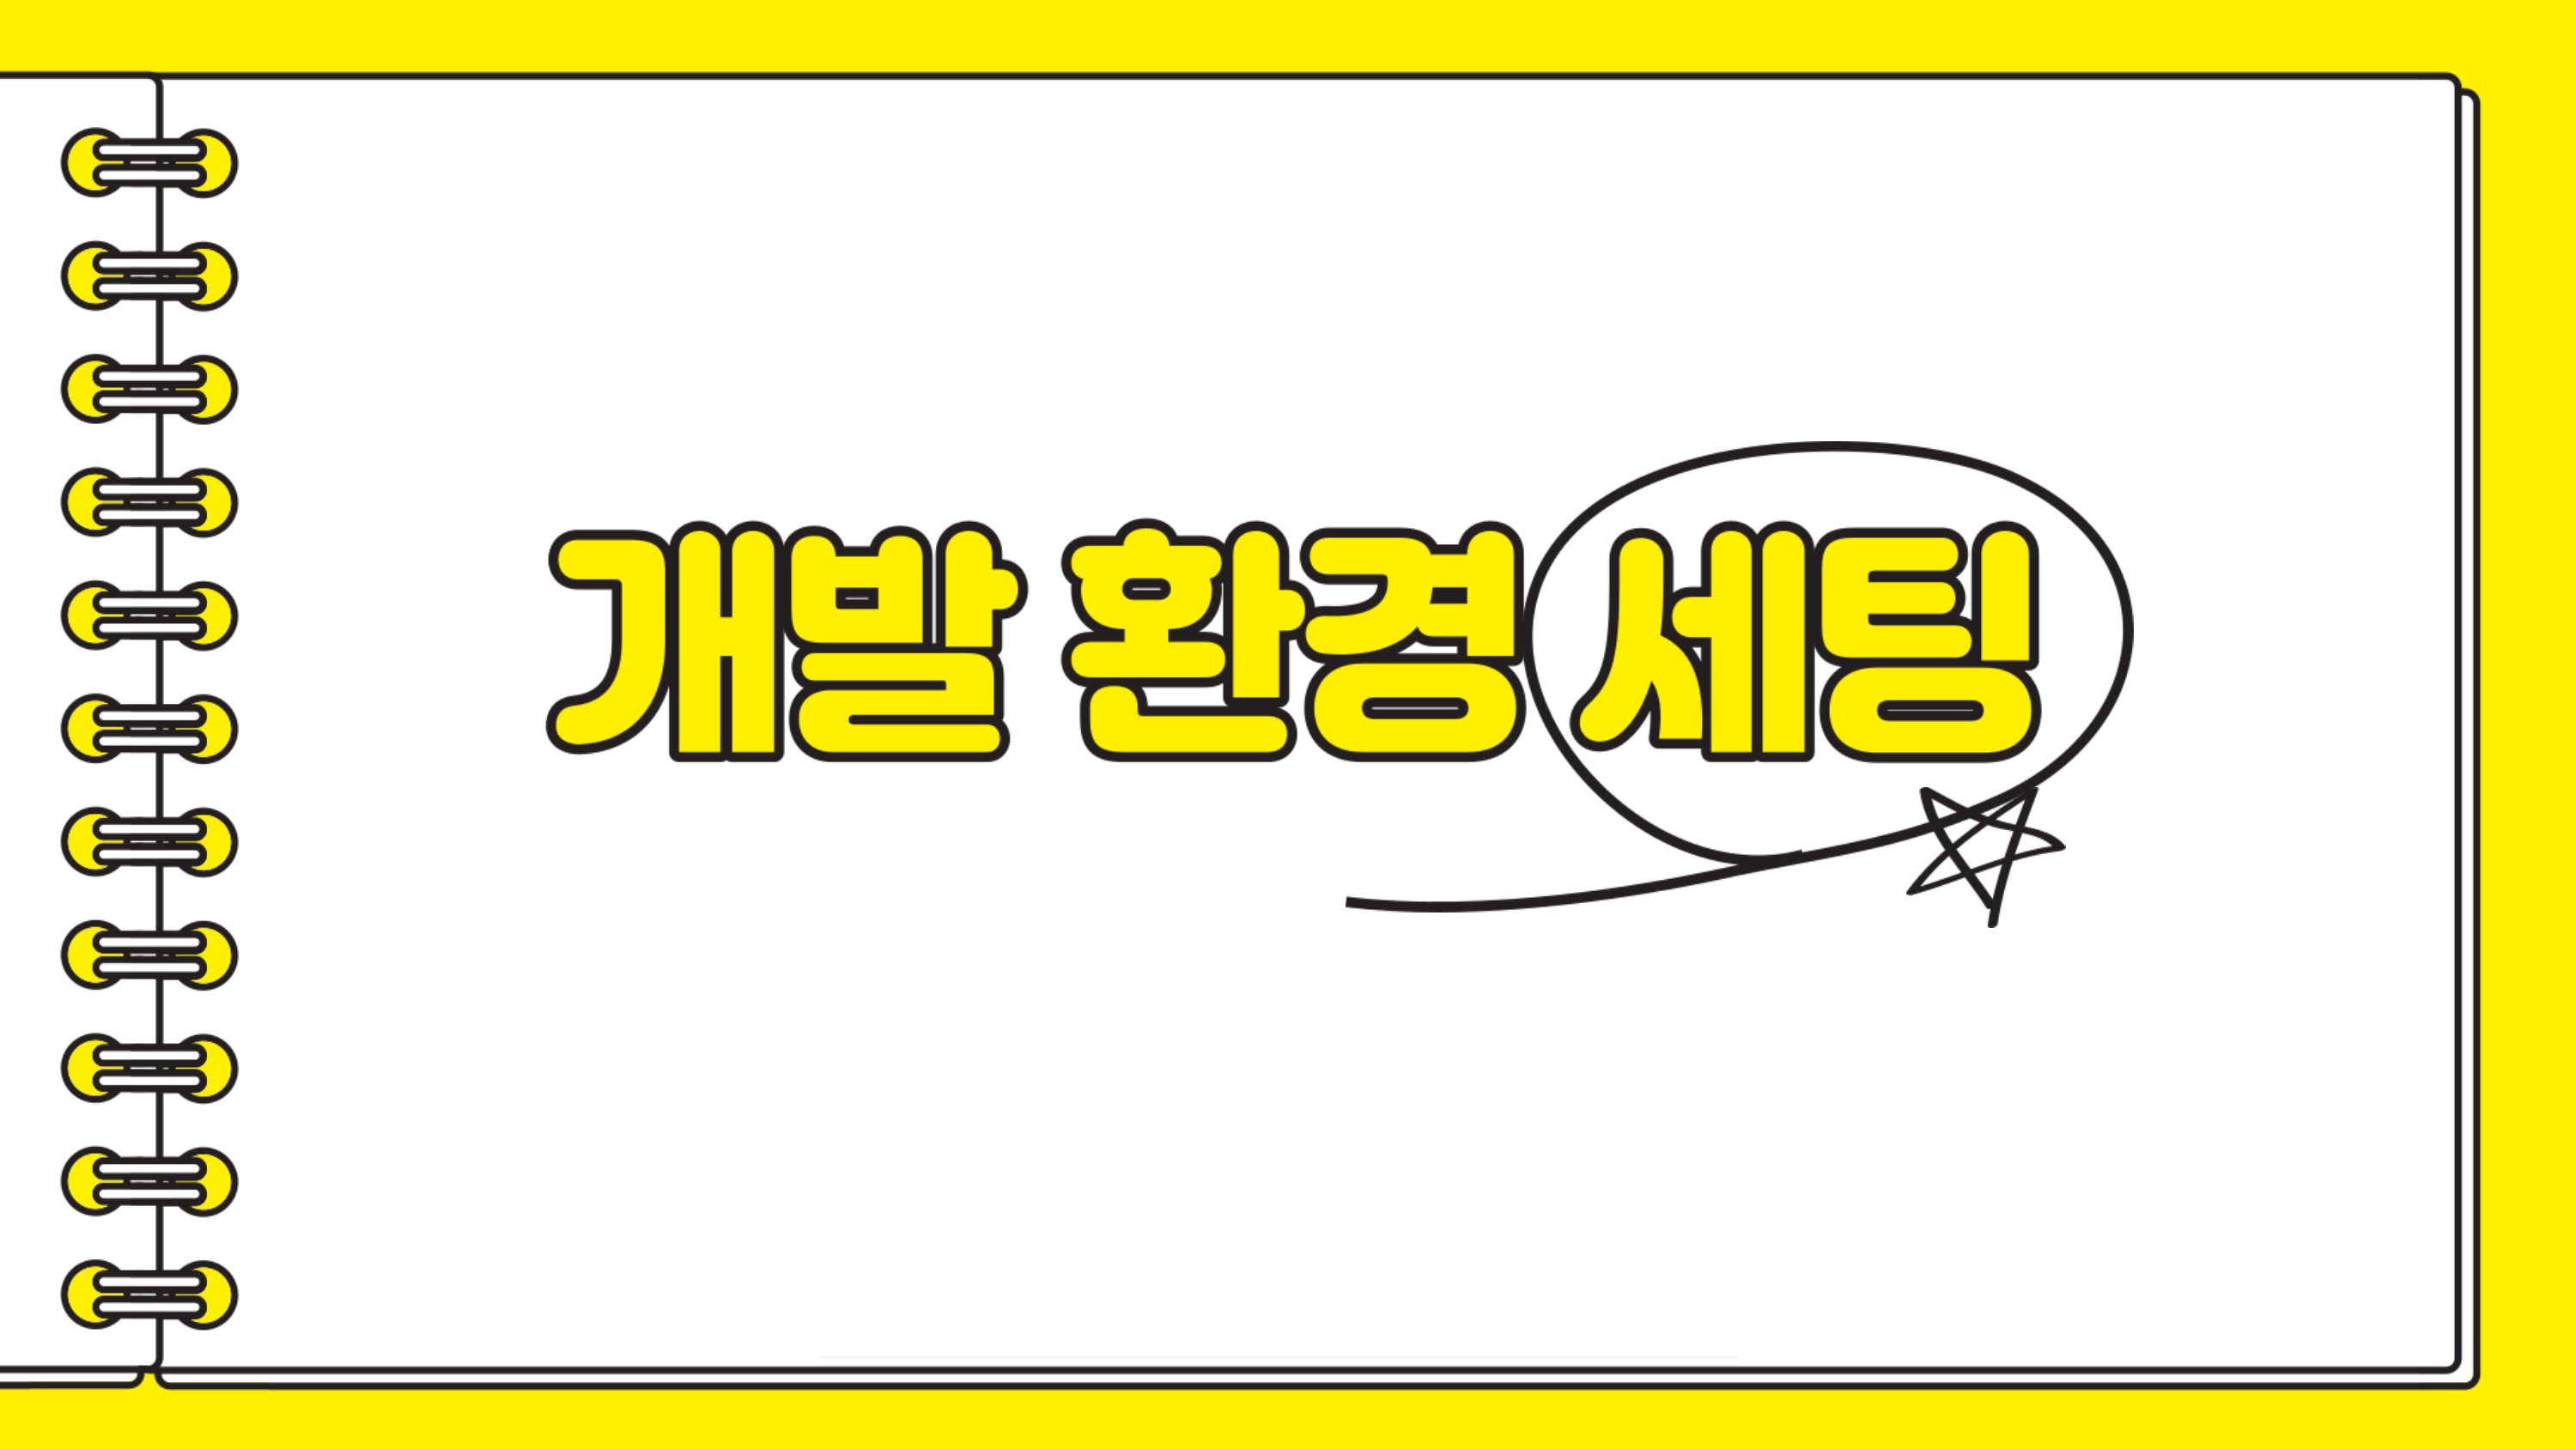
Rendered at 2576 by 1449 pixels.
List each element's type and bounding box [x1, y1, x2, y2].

picture [408, 385, 2314, 1036]
text_box [0, 62, 216, 1400]
text_box [219, 62, 2488, 1400]
text_box [820, 1349, 1740, 1373]
